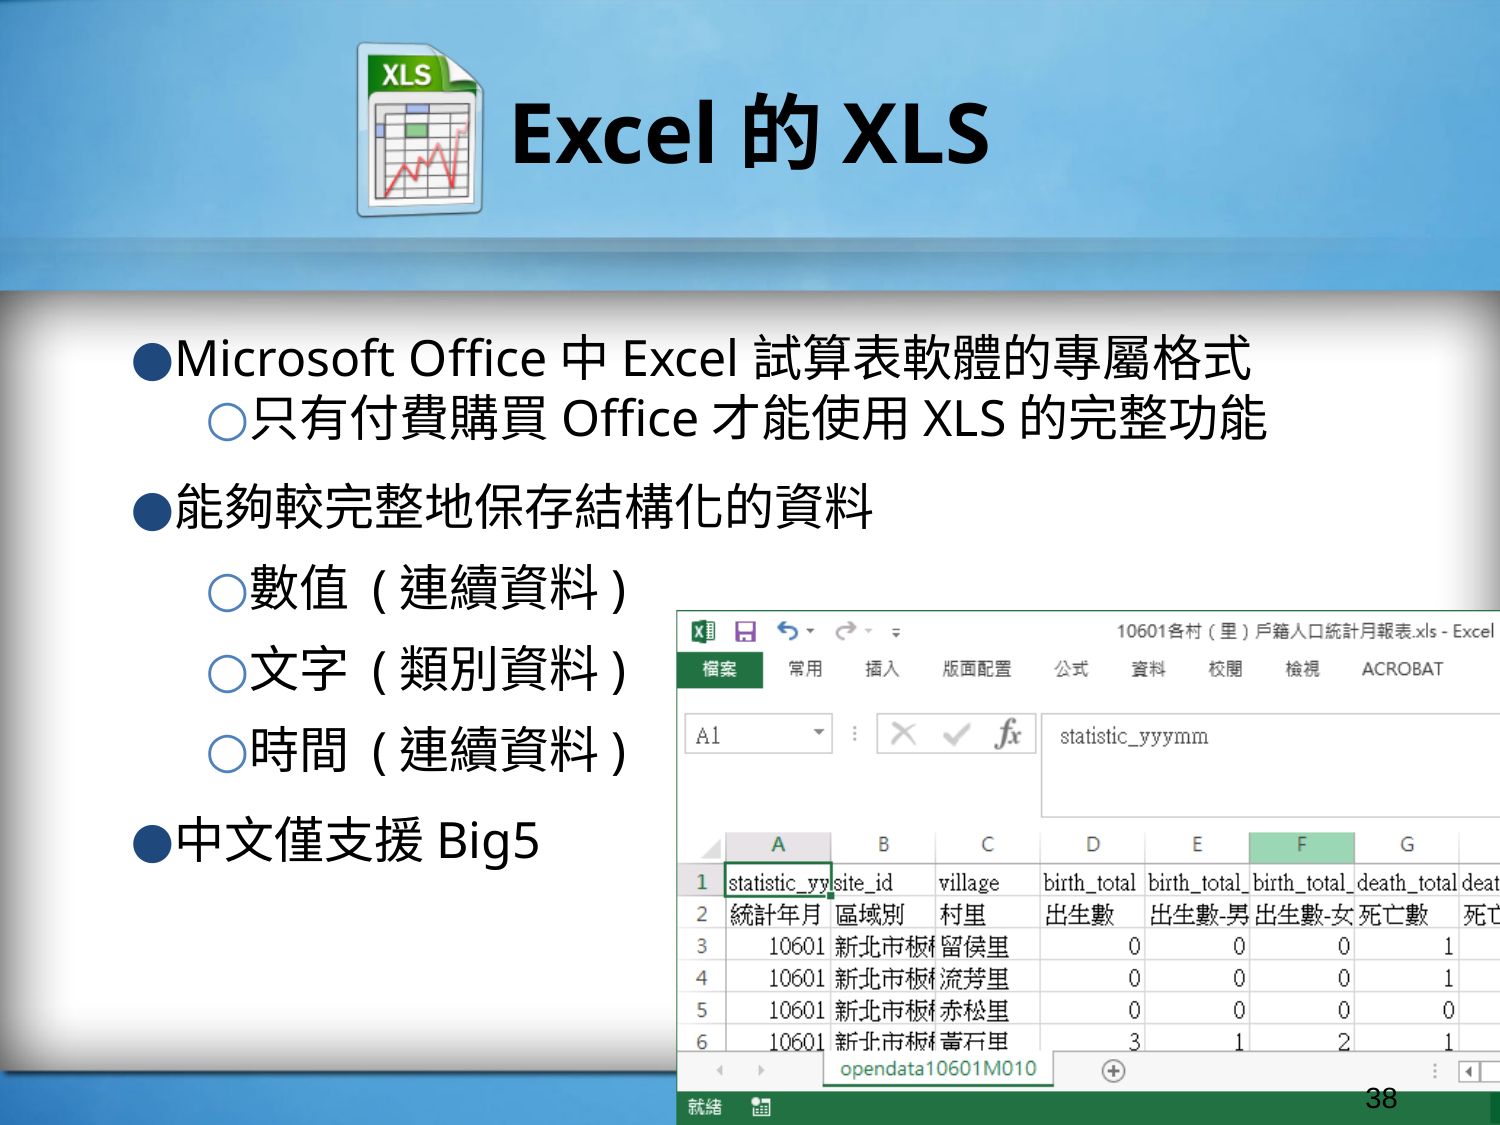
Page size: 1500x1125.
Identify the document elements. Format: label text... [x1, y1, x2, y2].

picture [0, 0, 1500, 1125]
title Excel的XLS [78, 27, 1422, 232]
list Microsoft Office中Excel試算表軟體的專屬格式 只有付費購買Office才能使用XLS的完整功能 能夠較完整地保存結構化的資料 數值 (連續資料) 文字 (類別資料) 時間 (連續資料) 中文僅支援Big5 [78, 302, 1422, 1075]
